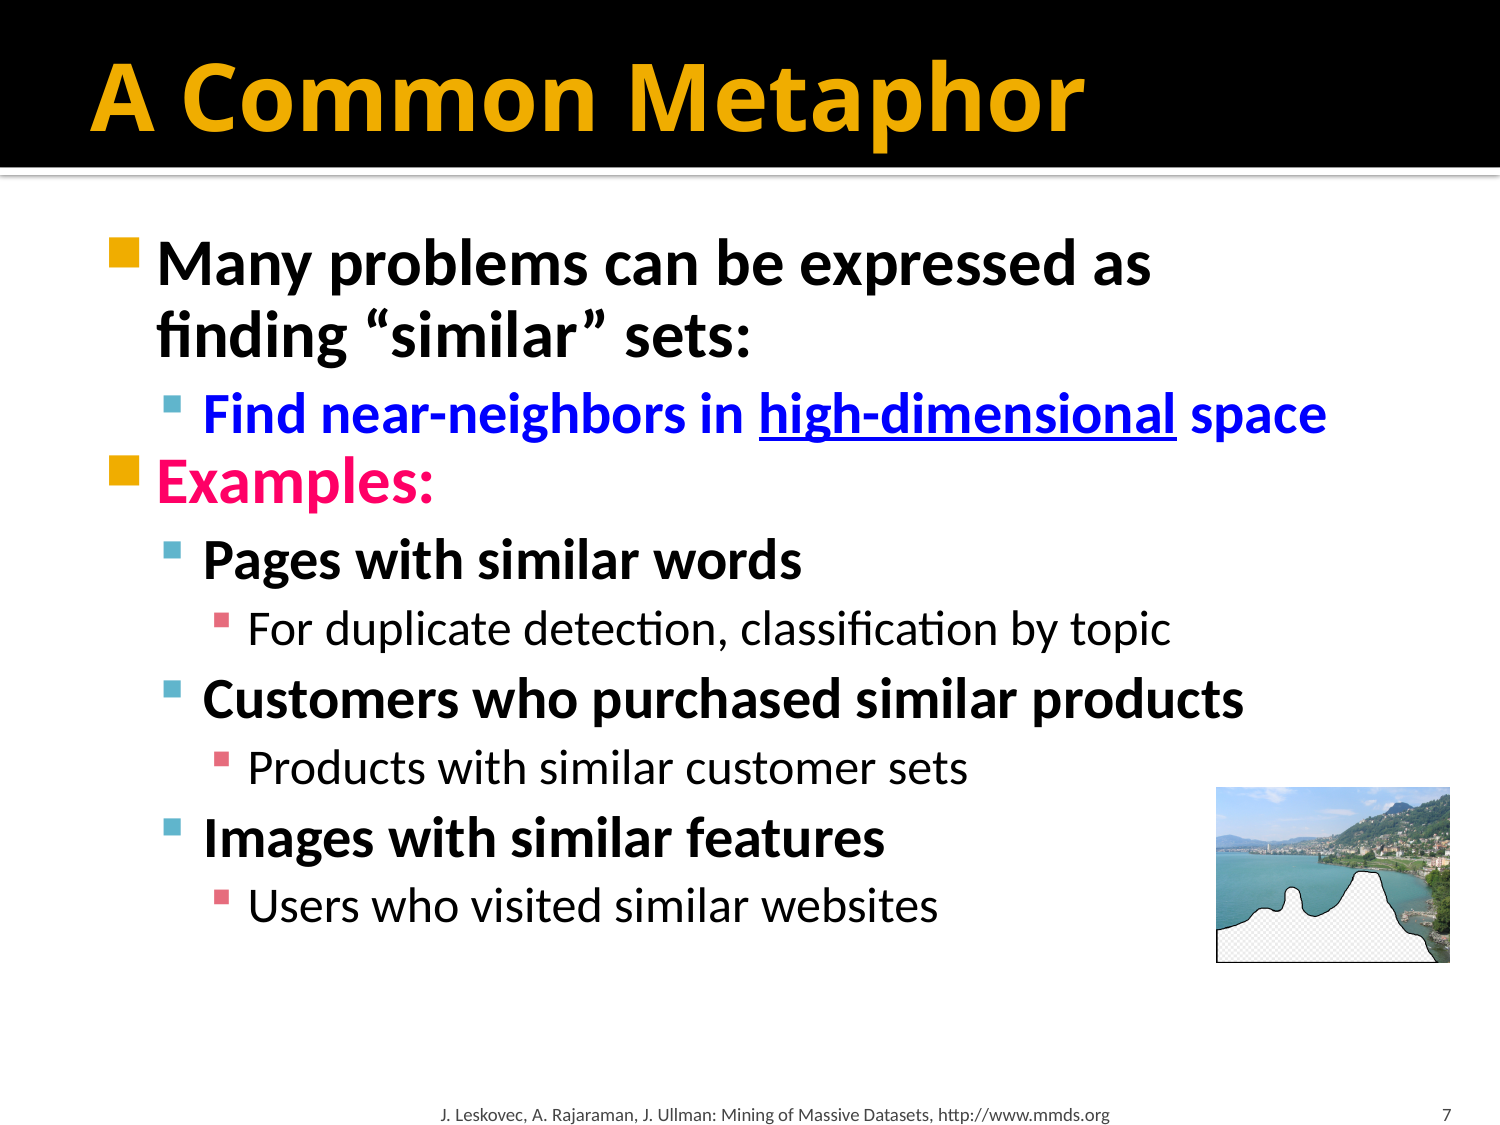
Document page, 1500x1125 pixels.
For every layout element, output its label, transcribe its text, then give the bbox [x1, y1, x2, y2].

list Many problems can be expressed as finding “similar” sets: Find near-neighbors in high-dimensional space Examples: Pages with similar words For duplicate detection, classification by topic Customers who purchased similar products Products with similar customer sets Images with similar features Users who visited similar websites [75, 212, 1425, 1100]
slide_number 7 [1345, 1080, 1467, 1125]
footer J. Leskovec, A. Rajaraman, J. Ullman: Mining of Massive Datasets, http://www.mmds.org [433, 1080, 1337, 1125]
title A Common Metaphor [75, 12, 1425, 175]
picture [1216, 787, 1450, 963]
